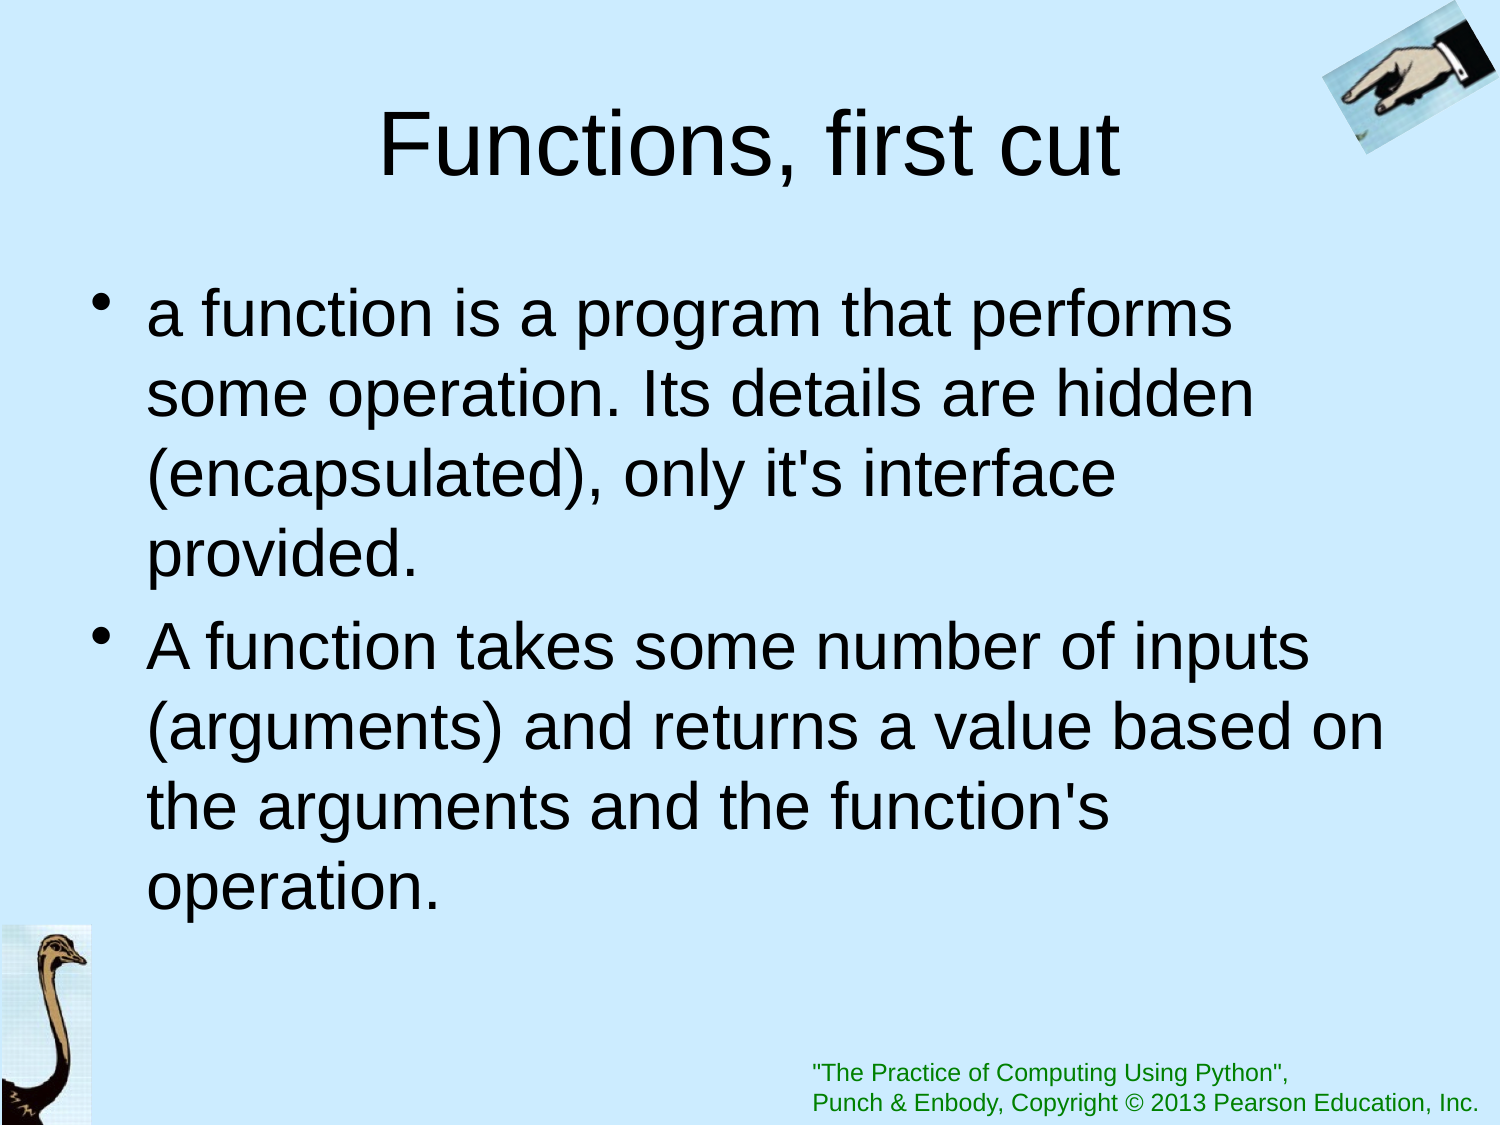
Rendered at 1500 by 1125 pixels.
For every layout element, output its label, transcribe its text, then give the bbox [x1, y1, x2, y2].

picture [1378, 0, 1499, 120]
picture [2, 924, 92, 1125]
list a function is a program that performs some operation. Its details are hidden (encapsulated), only it's interface provided. A function takes some number of inputs (arguments) and returns a value based on the arguments and the function's operation. [75, 262, 1425, 1005]
title Functions, first cut [75, 45, 1425, 233]
